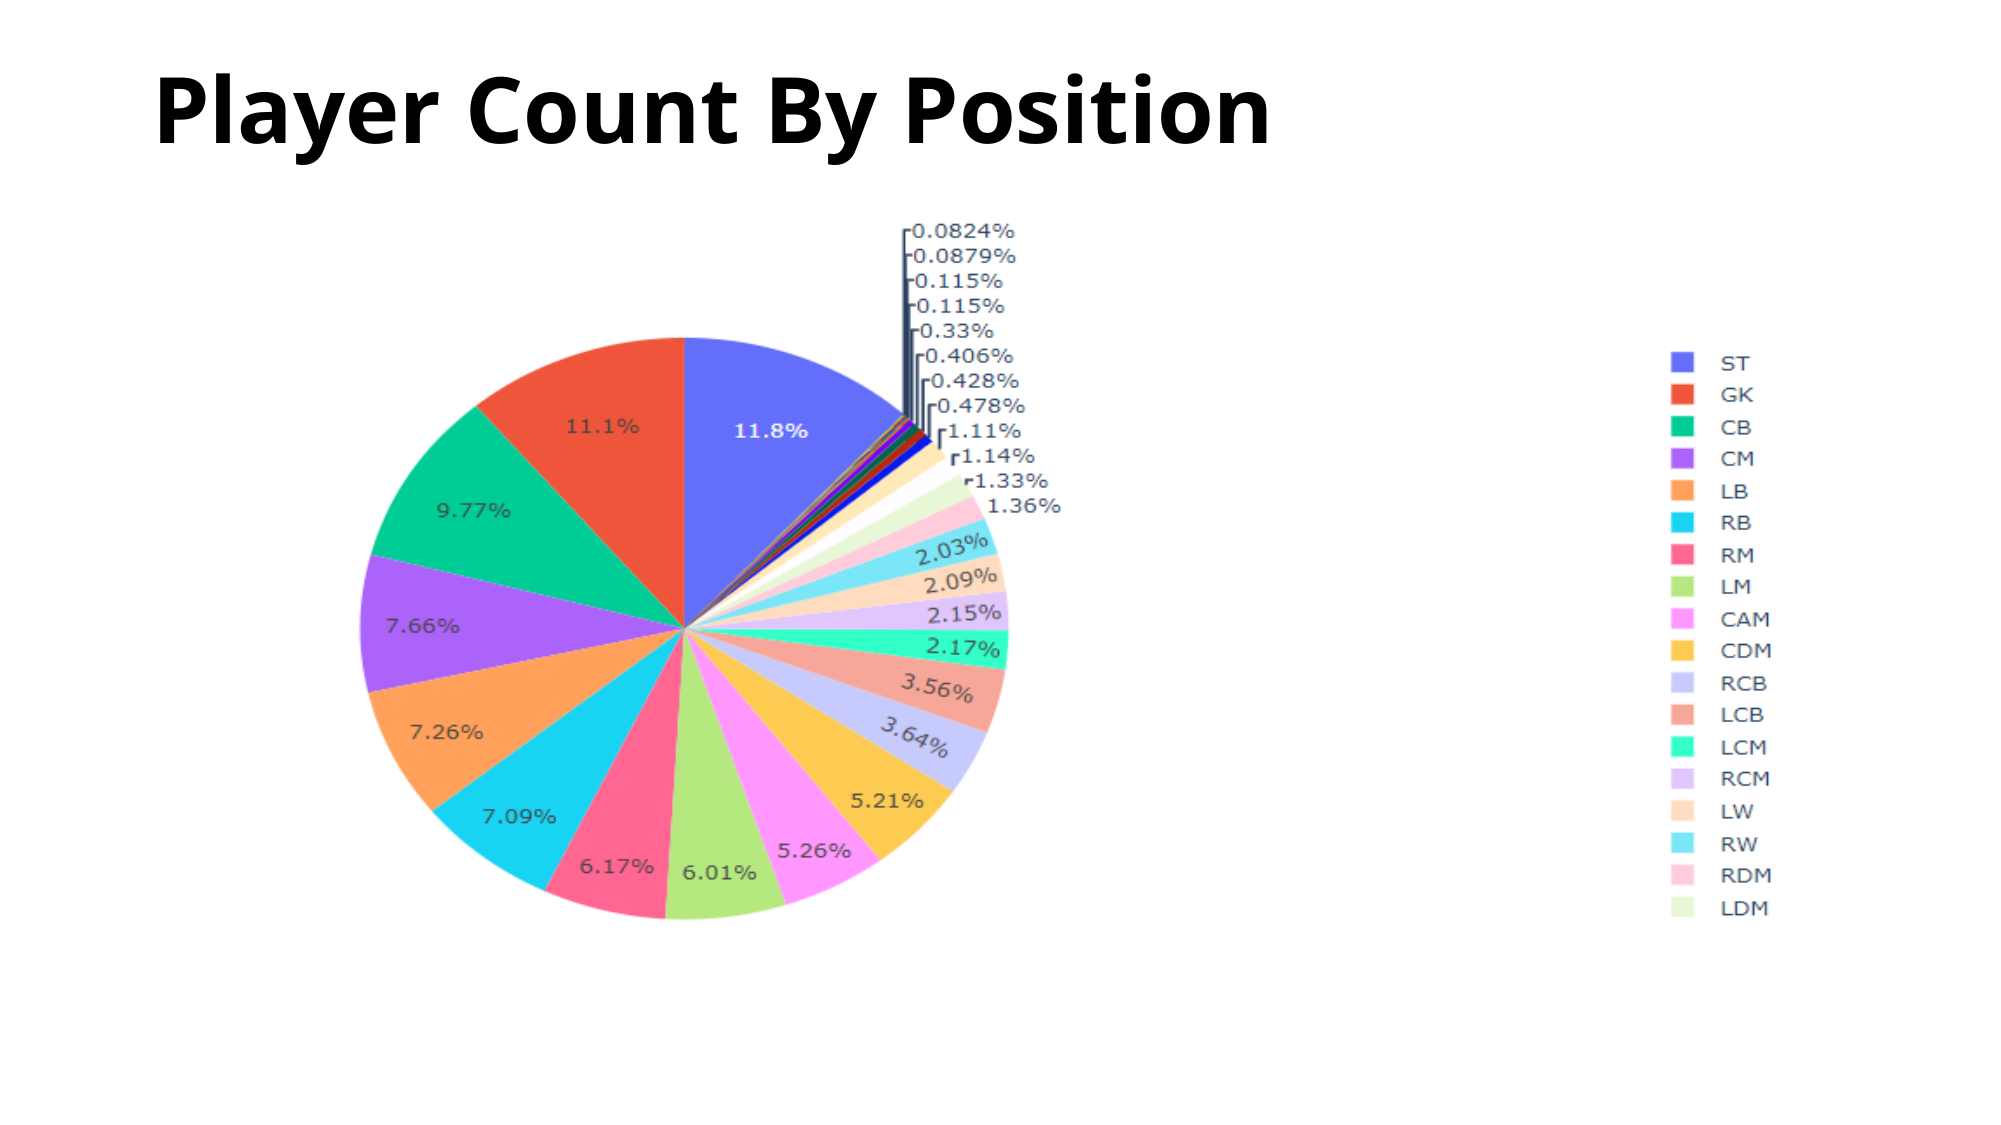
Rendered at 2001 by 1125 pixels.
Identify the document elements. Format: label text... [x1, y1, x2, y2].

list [254, 180, 1806, 1078]
title Player Count By Position [137, 59, 1863, 278]
